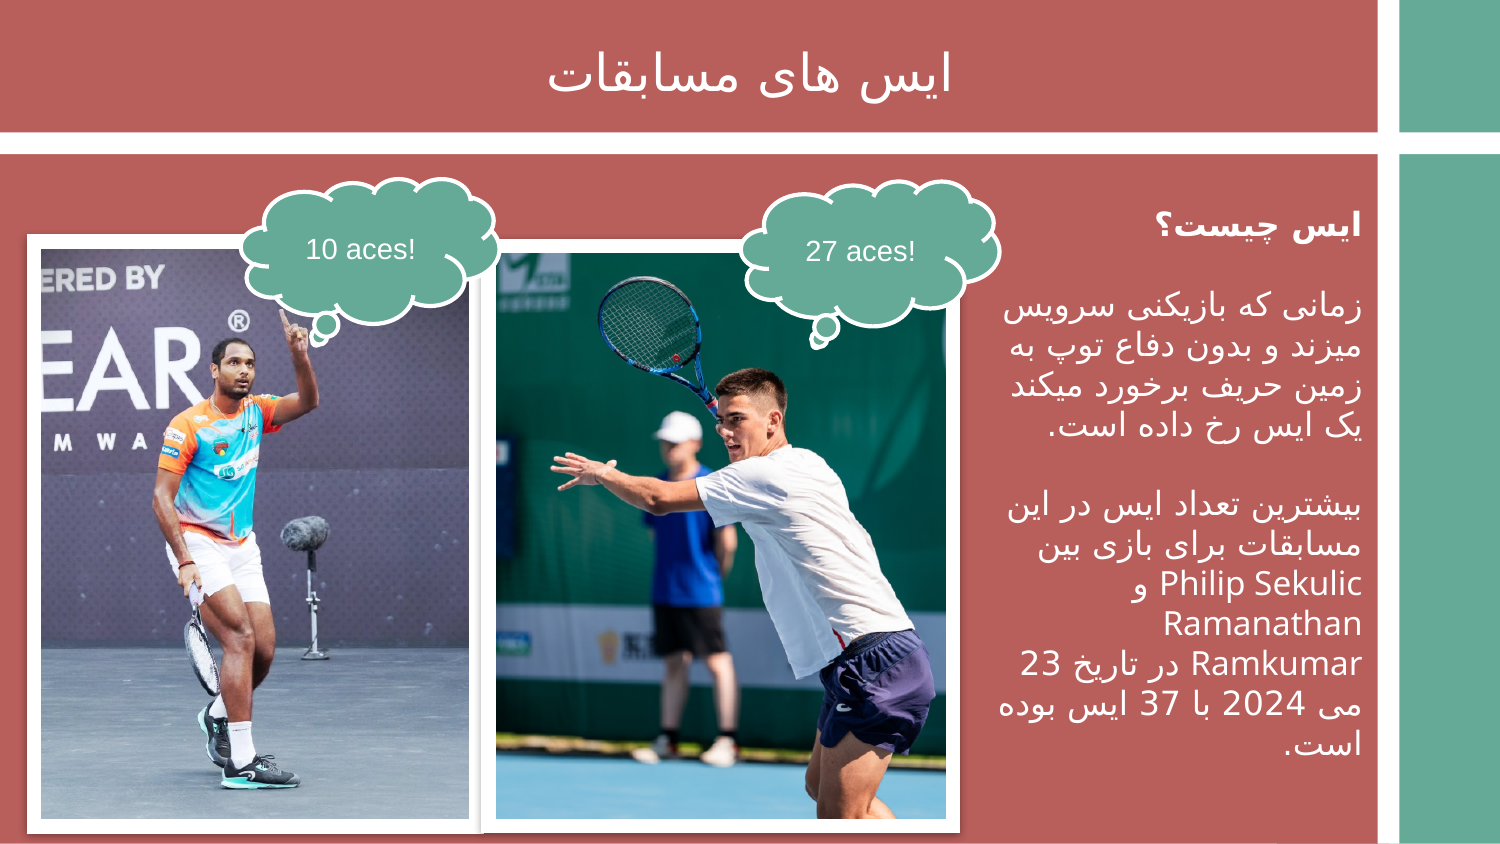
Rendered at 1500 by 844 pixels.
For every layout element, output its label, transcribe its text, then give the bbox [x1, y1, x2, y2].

text_box [0, 0, 1377, 132]
picture [495, 253, 946, 820]
text_box 10 aces! [238, 176, 502, 281]
text_box 27 aces! [738, 179, 1002, 307]
text_box ایس چیست؟ زمانی که بازیکنی سرویس میزند و بدون دفاع توپ به زمین حریف برخورد میکند یک ایس رخ داده است. بیشترین تعداد ایس در این مسابقات برای بازی بین Philip Sekulic و Ramanathan Ramkumar در تاریخ 23 می 2024 با 37 ایس بوده است. [980, 188, 1377, 777]
text_box [1400, 155, 1500, 844]
text_box [1377, 0, 1400, 844]
text_box ایس های مسابقات [110, 24, 1377, 119]
text_box [1400, 132, 1500, 155]
text_box [1400, 0, 1500, 132]
text_box [0, 155, 1377, 844]
picture [40, 248, 470, 820]
text_box [0, 132, 1377, 155]
